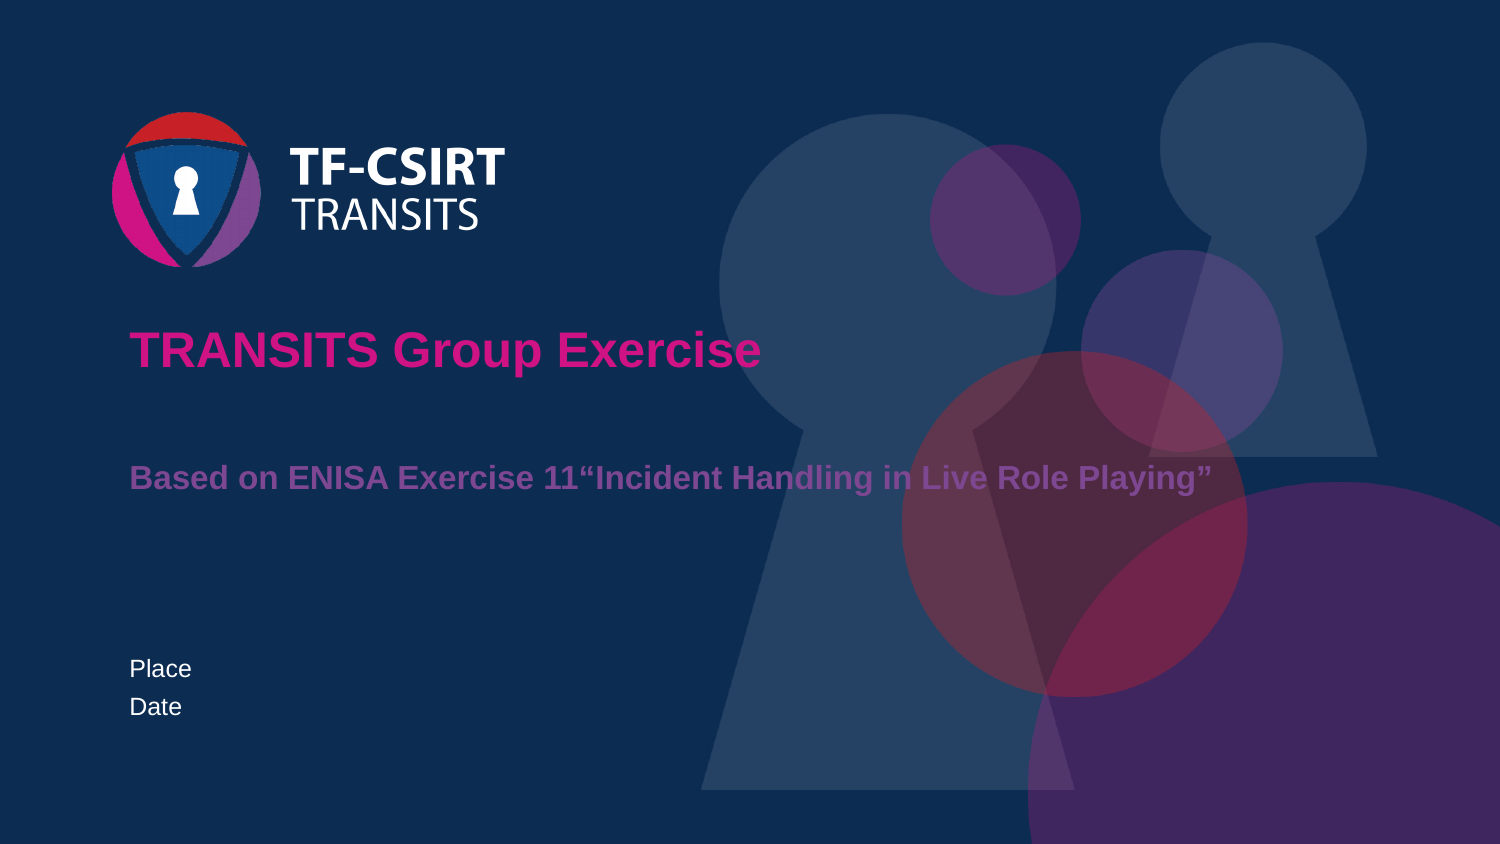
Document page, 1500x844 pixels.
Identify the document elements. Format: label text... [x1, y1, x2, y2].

picture [0, 0, 1500, 844]
list Based on ENISA Exercise 11“Incident Handling in Live Role Playing” [114, 453, 1261, 516]
list Place [114, 648, 742, 686]
list TRANSITS Group Exercise [114, 326, 1261, 397]
list Date [114, 686, 742, 740]
